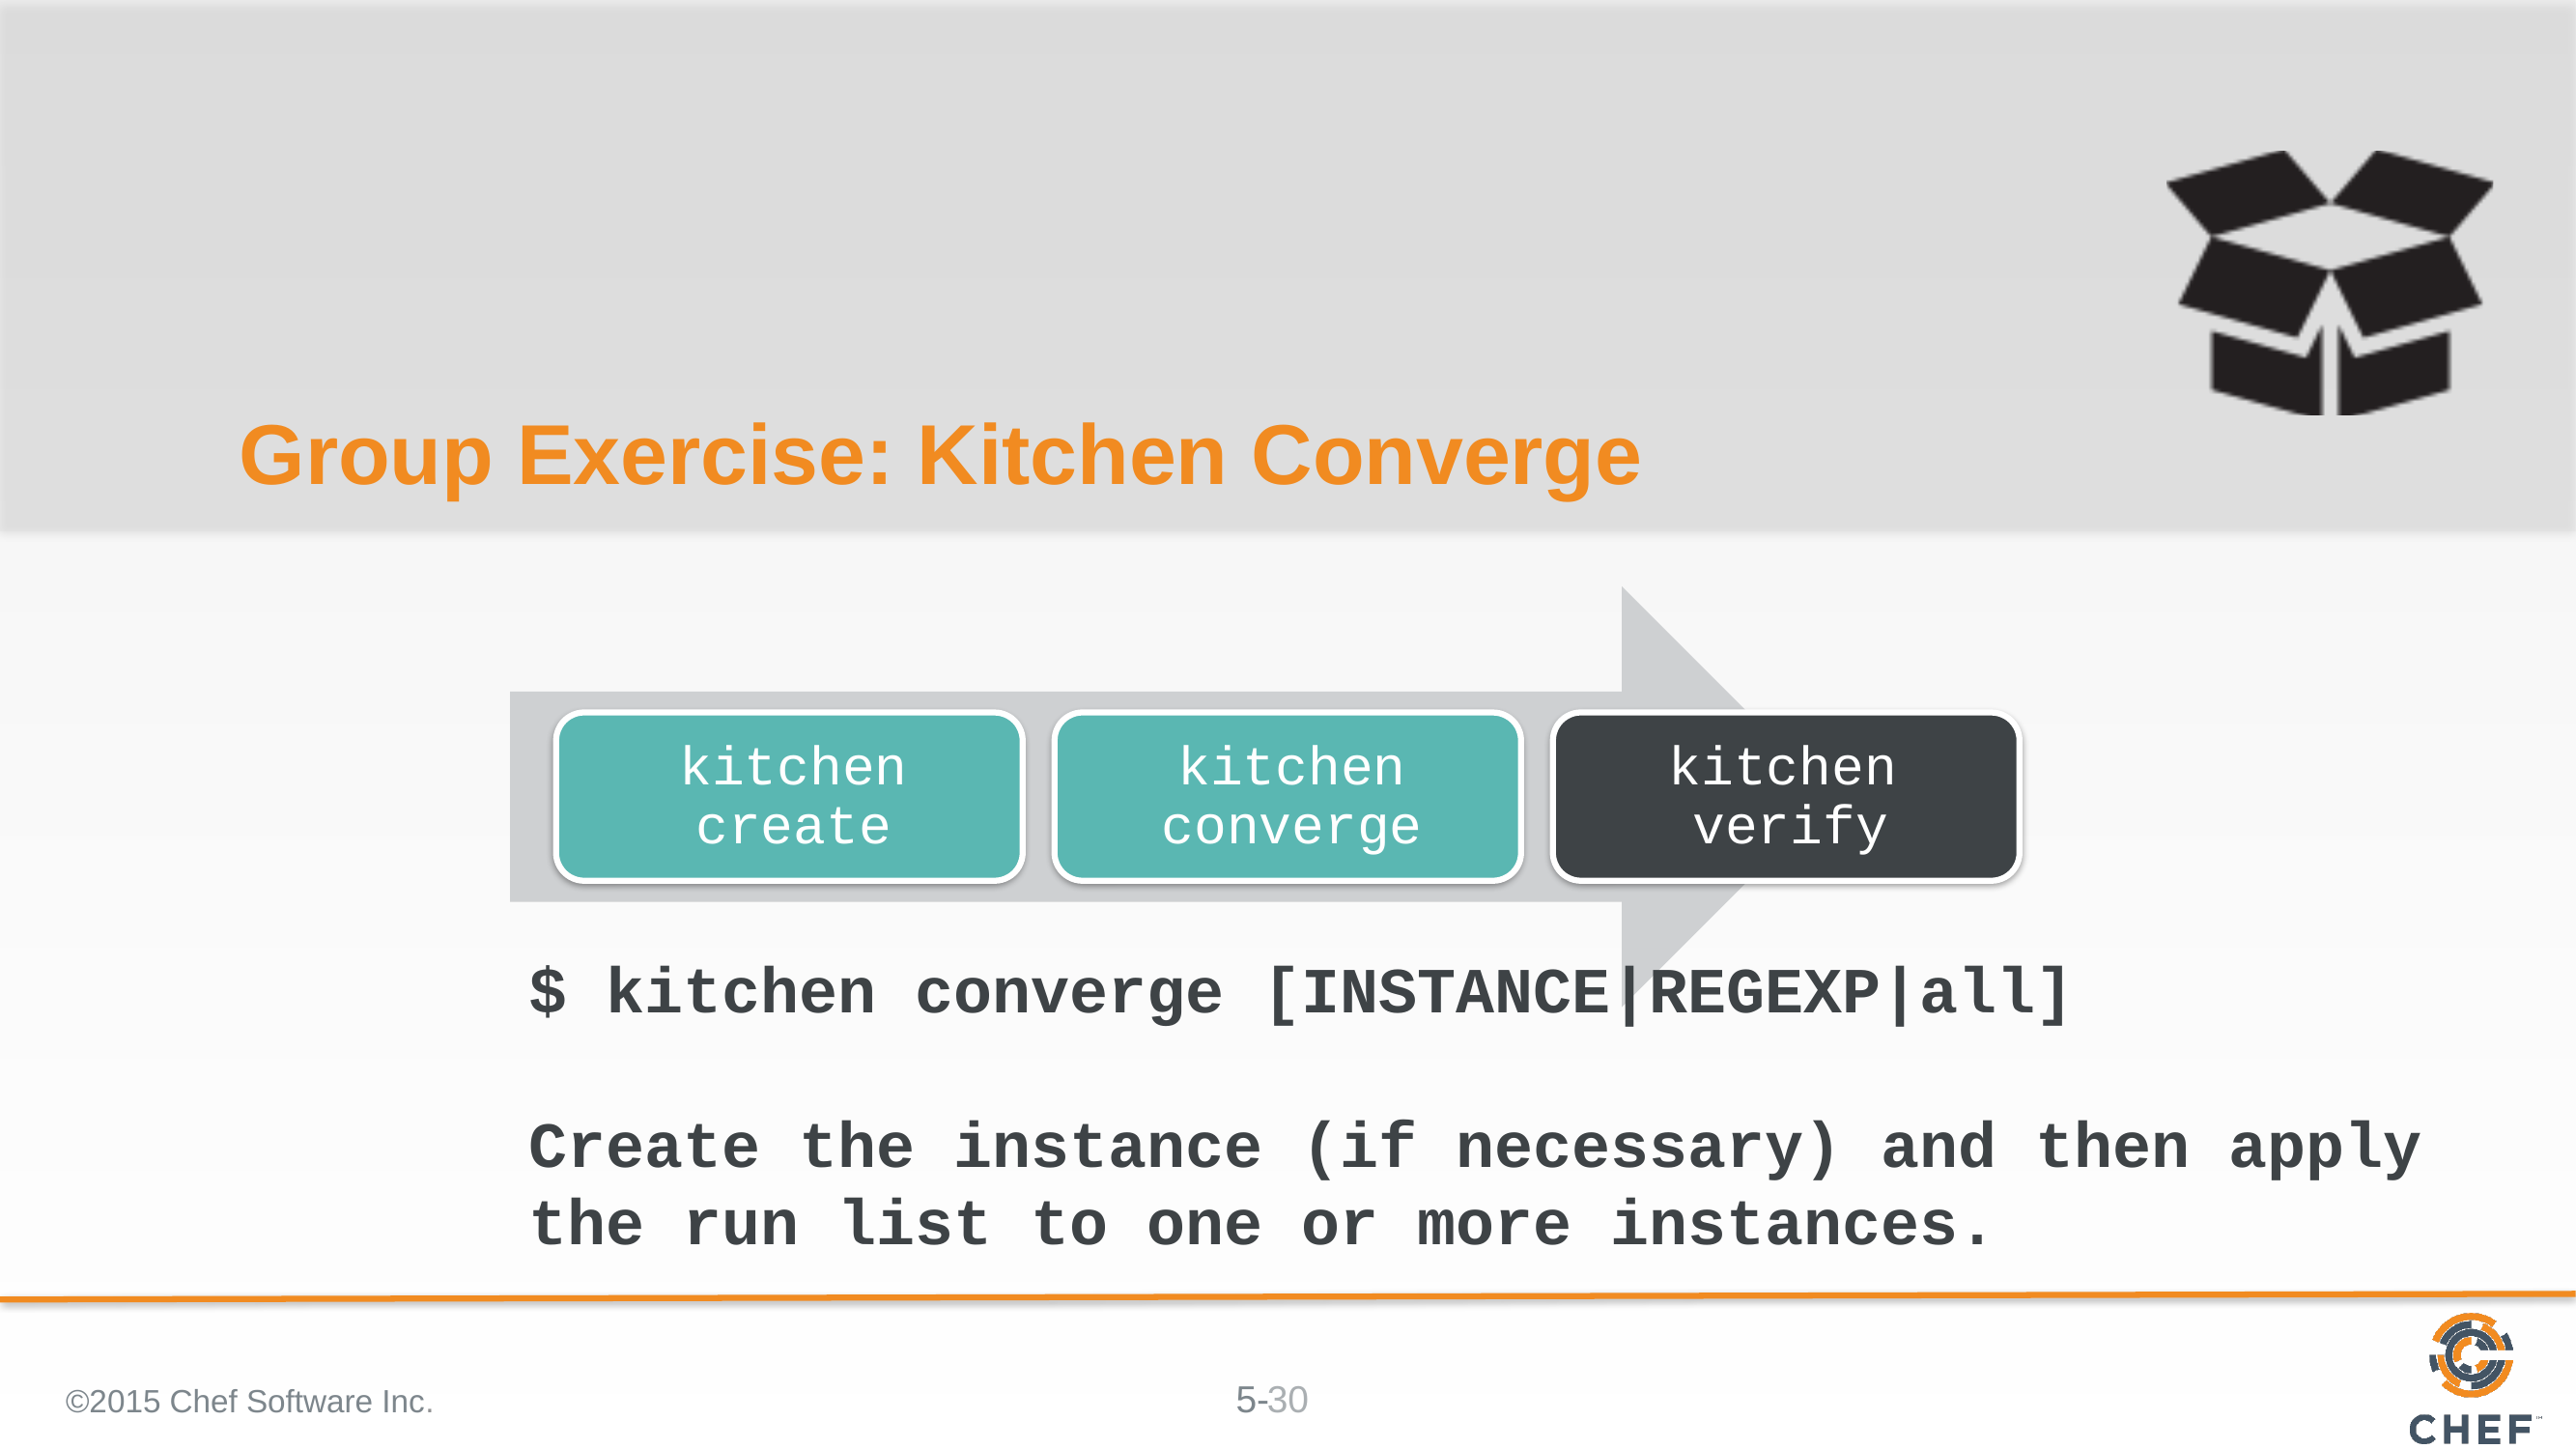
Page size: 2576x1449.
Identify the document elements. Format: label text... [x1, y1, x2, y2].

title Group Exercise: Kitchen Converge [224, 395, 2232, 520]
text_box $ kitchen converge [INSTANCE|REGEXP|all] Create the instance (if necessary) and then apply the run list to one or more instances. [509, 1016, 2065, 1293]
slide_number 30 [998, 1359, 1578, 1437]
footer ©2015 Chef Software Inc. [51, 1359, 952, 1440]
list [509, 585, 2066, 1008]
picture [2399, 1297, 2550, 1449]
